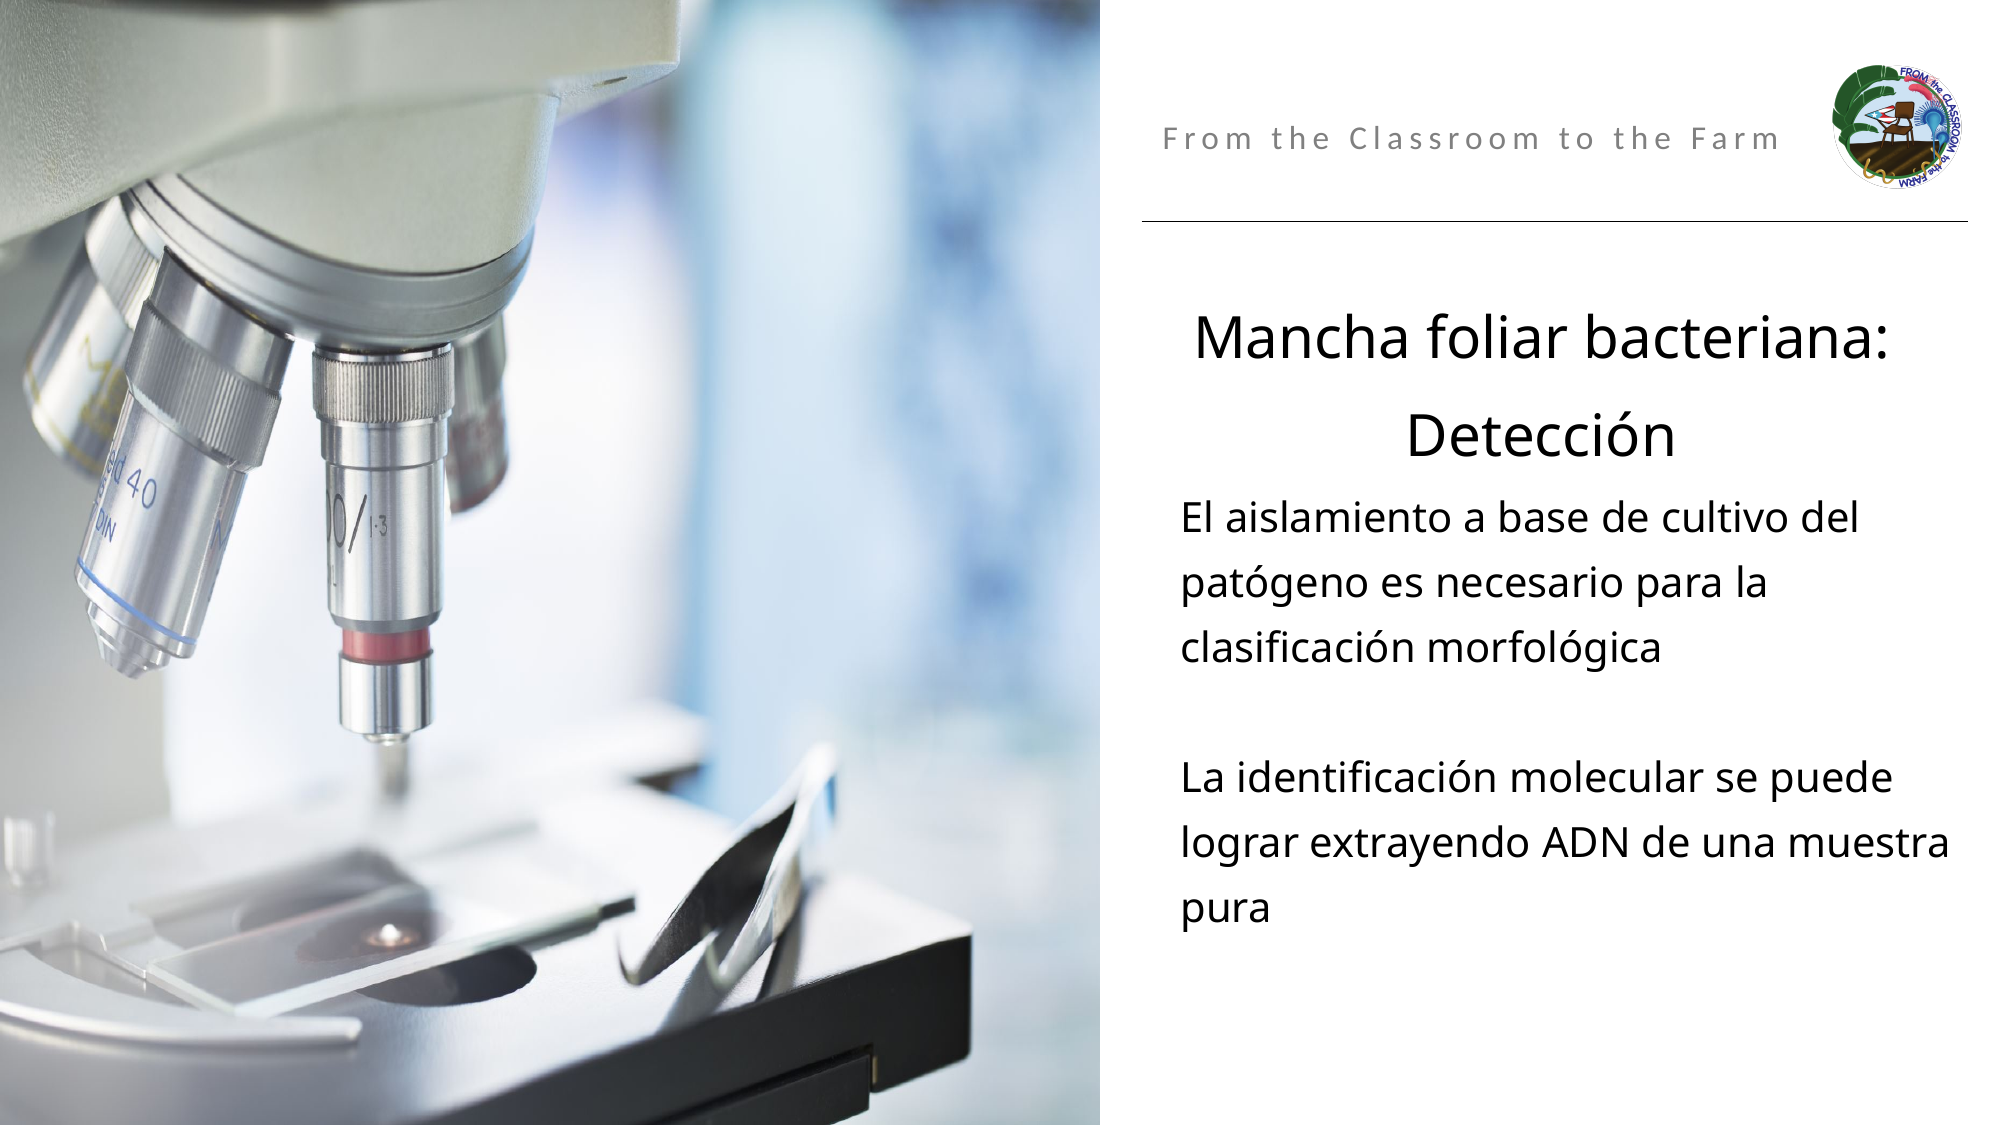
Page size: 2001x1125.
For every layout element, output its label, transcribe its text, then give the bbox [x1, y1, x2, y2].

text_box El aislamiento a base de cultivo del patógeno es necesario para la clasificación morfológica La identificación molecular se puede lograr extrayendo ADN de una muestra pura [1100, 468, 1984, 939]
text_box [1100, 49, 2000, 370]
picture [0, 0, 1100, 1125]
